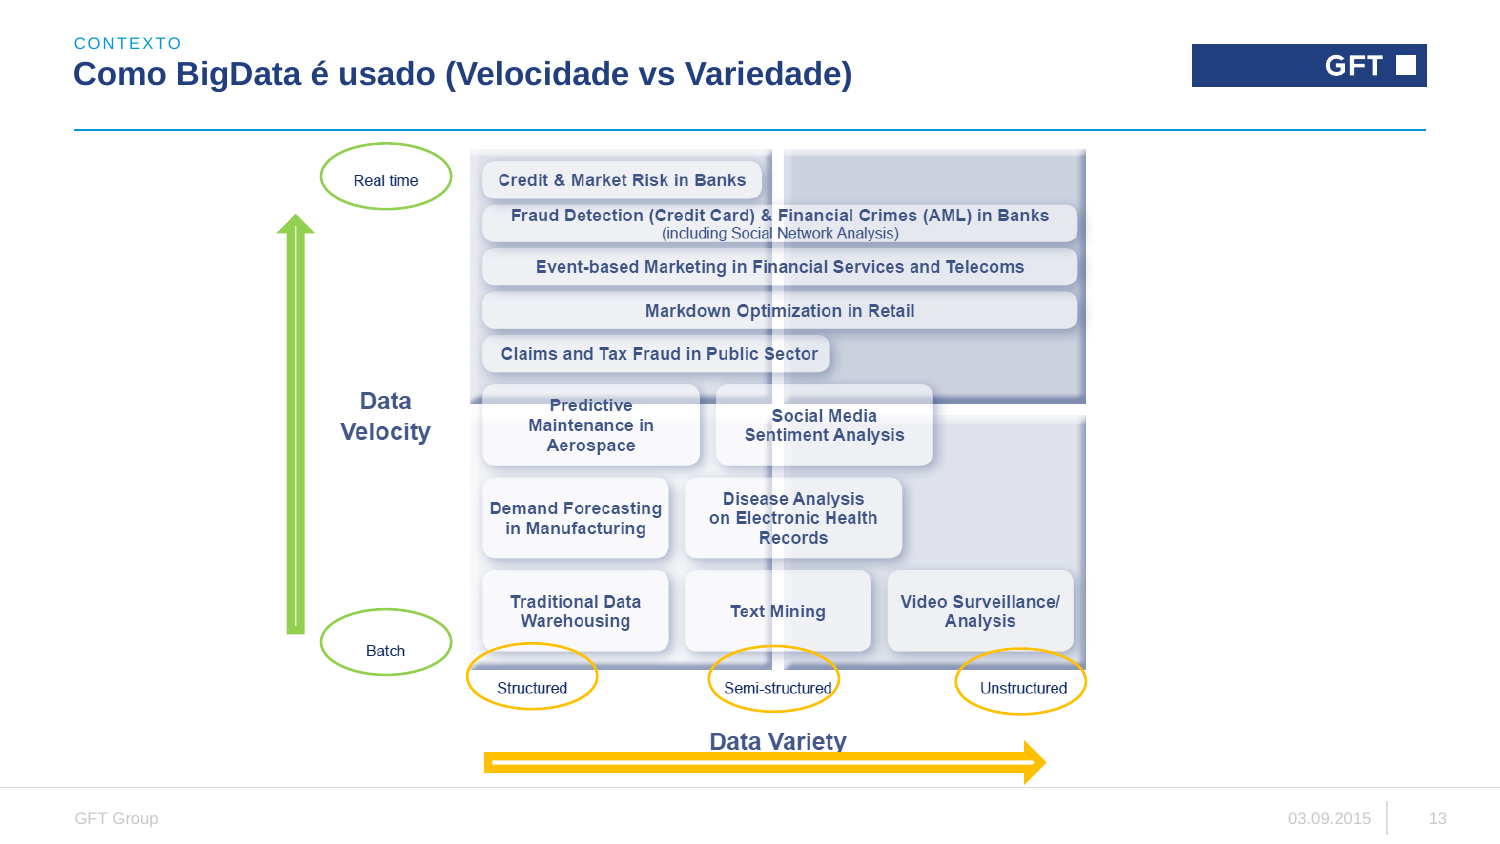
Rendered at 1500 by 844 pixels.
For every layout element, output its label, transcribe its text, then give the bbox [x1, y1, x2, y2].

list CONTEXTO [73, 32, 1172, 53]
text_box [487, 756, 1043, 778]
text_box [283, 218, 308, 632]
picture [336, 135, 1097, 756]
title Como BigData é usado (Velocidade vs Variedade) [72, 56, 1171, 94]
text_box [319, 619, 336, 665]
text_box [319, 154, 336, 199]
